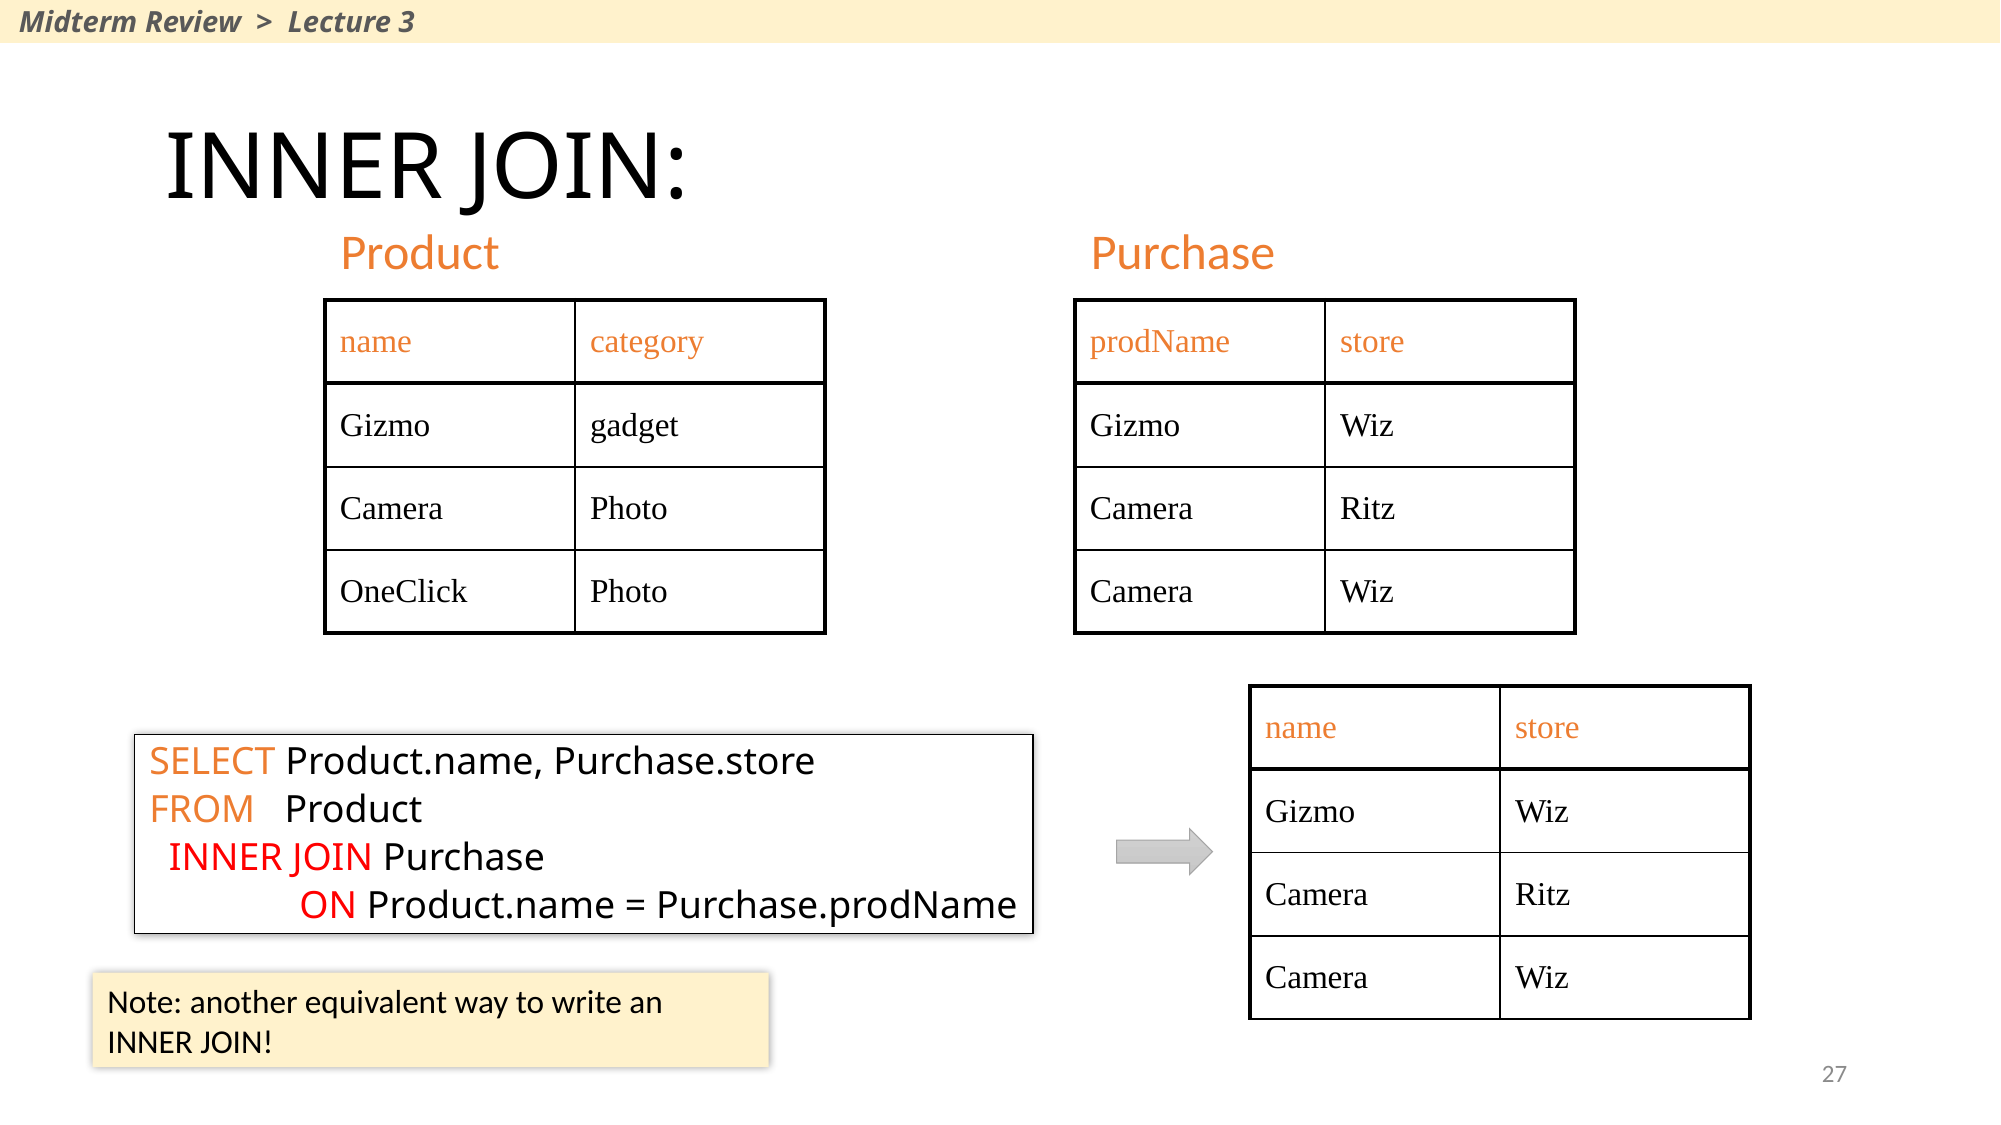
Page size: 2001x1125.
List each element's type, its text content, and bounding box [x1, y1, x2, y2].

table_cell Photo [576, 468, 823, 549]
table_cell Wiz [1501, 771, 1748, 852]
table_cell Camera [327, 468, 574, 549]
table_cell Camera [1252, 937, 1499, 1018]
table_cell Wiz [1326, 385, 1573, 466]
slide_number 27 [1412, 1042, 1863, 1103]
table_cell Gizmo [327, 385, 574, 466]
table_header name [327, 302, 574, 381]
text_box [1116, 827, 1214, 876]
table_cell OneClick [327, 551, 574, 631]
text_box Product [325, 263, 515, 288]
title INNER JOIN: [150, 75, 1500, 263]
table_cell Ritz [1501, 853, 1748, 935]
table_cell Camera [1077, 468, 1324, 549]
table_header store [1501, 688, 1748, 767]
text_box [0, 0, 2000, 47]
table_cell Gizmo [1252, 771, 1499, 852]
table_cell Camera [1077, 551, 1324, 631]
text_box Note: another equivalent way to write an INNER JOIN! [92, 972, 769, 1068]
table_header prodName [1077, 302, 1324, 381]
table_cell gadget [576, 385, 823, 466]
table_header name [1252, 688, 1499, 767]
text_box SELECT Product.name, Purchase.store FROM Product INNER JOIN Purchase ON Product.name = Purchase.prodName [134, 734, 1033, 934]
table_cell Gizmo [1077, 385, 1324, 466]
table_cell Photo [576, 551, 823, 631]
table_cell Camera [1252, 853, 1499, 935]
table_cell Ritz [1326, 468, 1573, 549]
table_cell Wiz [1501, 937, 1748, 1018]
text_box Purchase [1076, 263, 1291, 288]
table_header category [576, 302, 823, 381]
table_header store [1326, 302, 1573, 381]
table_cell Wiz [1326, 551, 1573, 631]
